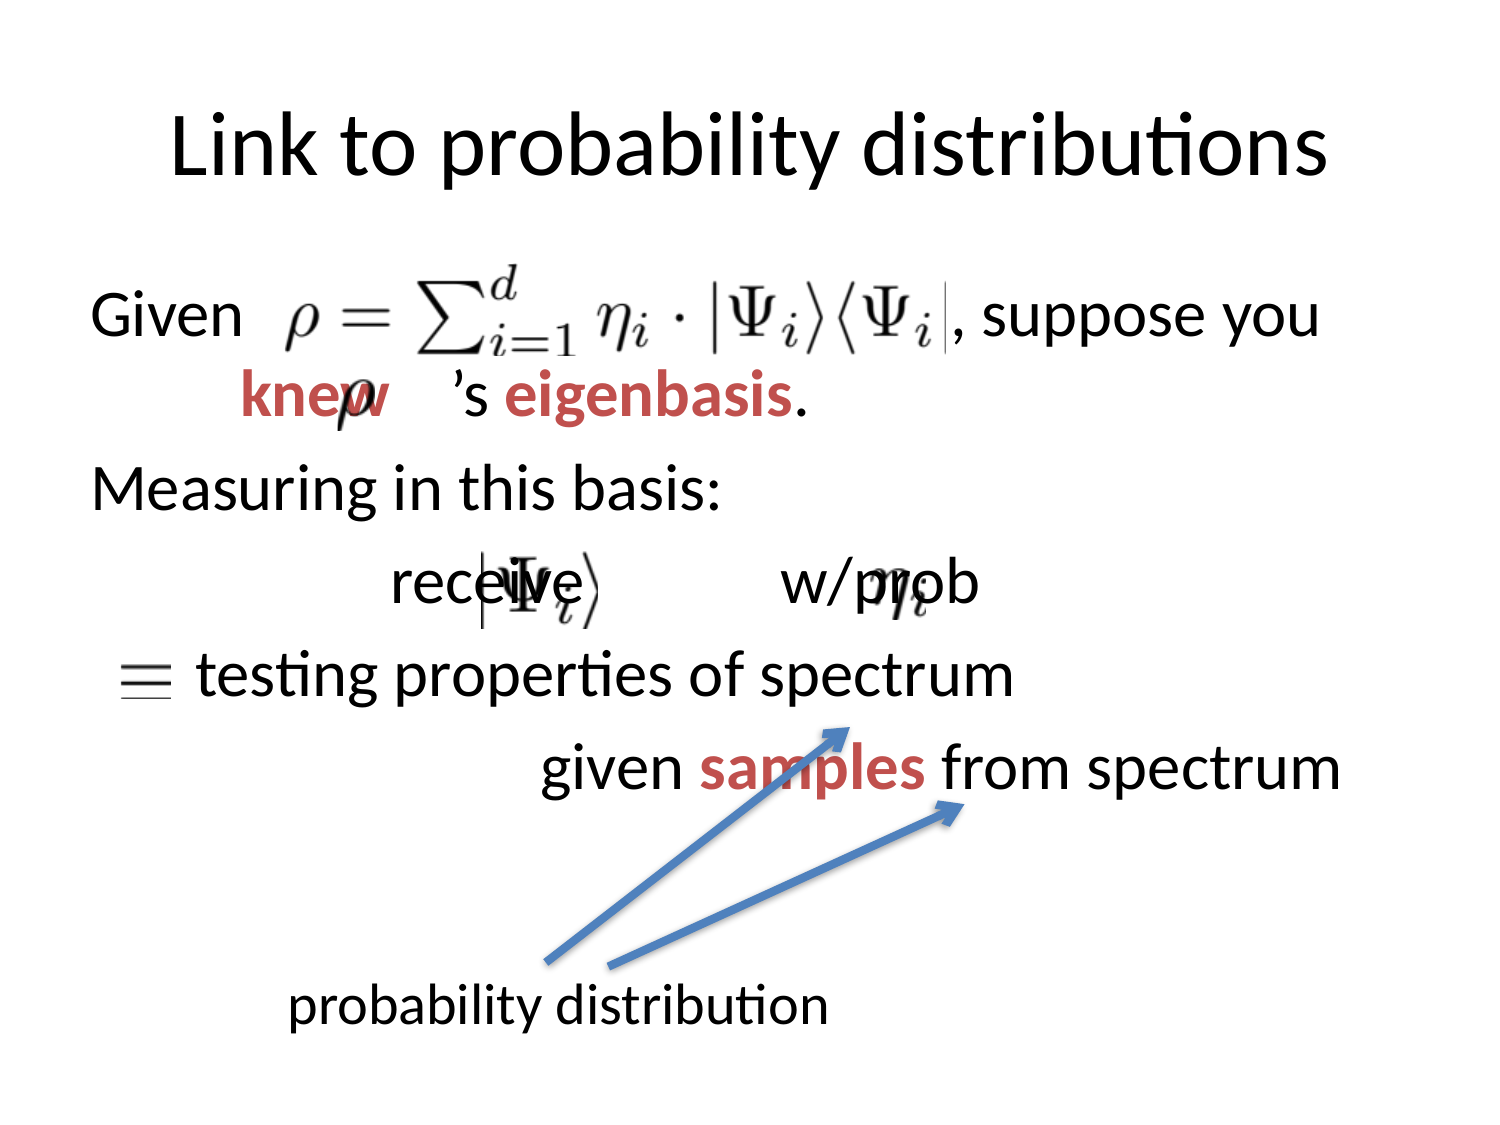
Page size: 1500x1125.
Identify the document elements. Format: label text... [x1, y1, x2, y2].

picture [480, 550, 599, 629]
picture [869, 567, 927, 620]
picture [337, 377, 376, 431]
picture [120, 663, 172, 700]
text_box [545, 726, 851, 963]
picture [284, 263, 947, 356]
title Link to probability distributions [75, 45, 1425, 233]
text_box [608, 803, 965, 967]
text_box probability distribution [272, 958, 1028, 1044]
list Given , suppose you knew ’s eigenbasis. Measuring in this basis: receive w/prob testing properties of spectrum given samples from spectrum [75, 262, 1425, 1005]
